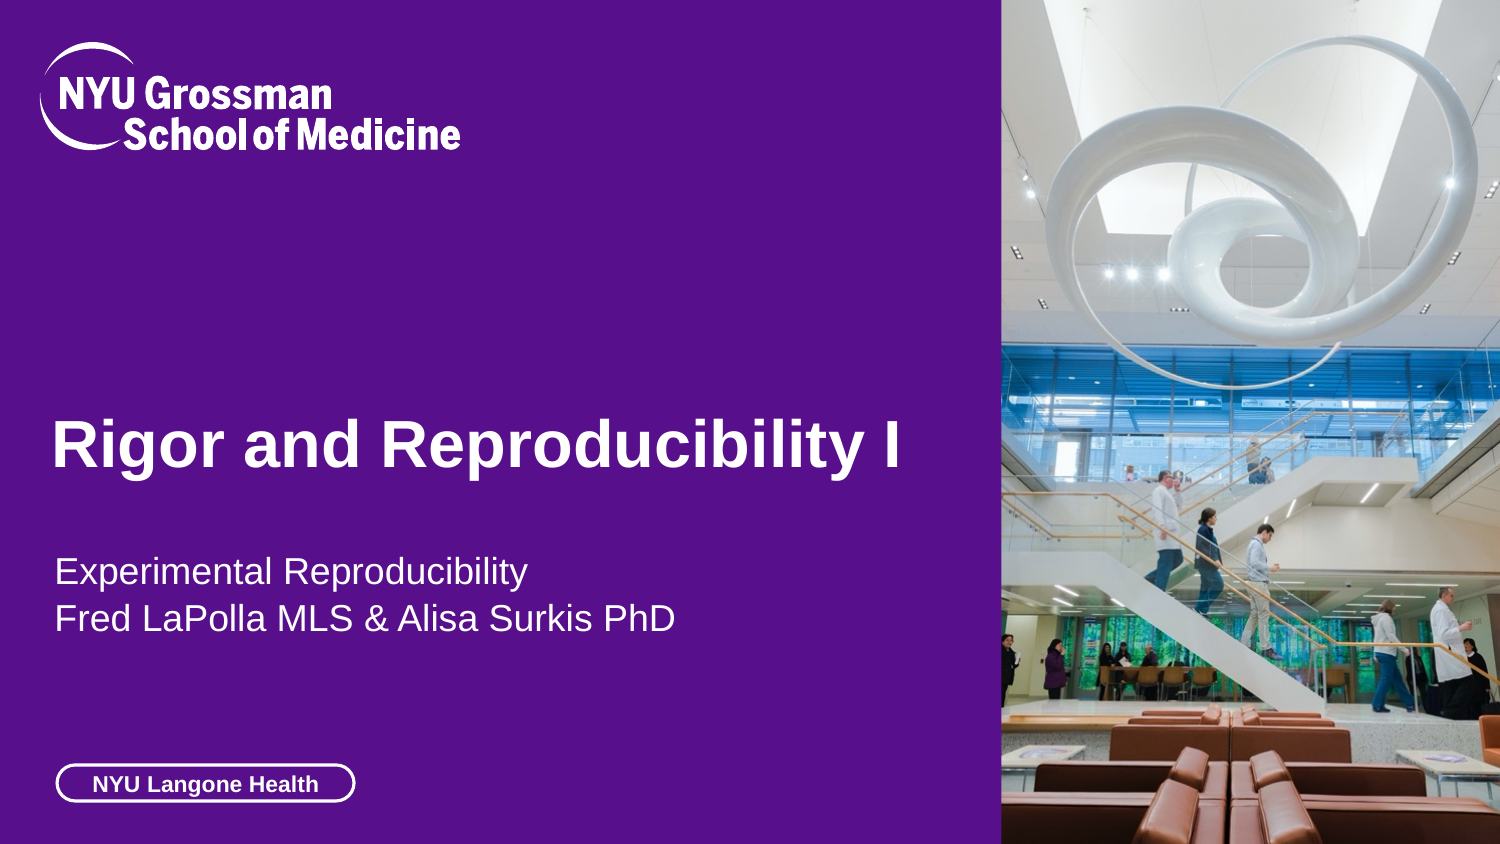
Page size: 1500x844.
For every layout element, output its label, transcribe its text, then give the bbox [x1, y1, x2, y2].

title Rigor and Reproducibility I [51, 178, 929, 481]
footer NYU Langone Health [55, 763, 356, 803]
subtitle Experimental Reproducibility Fred LaPolla MLS & Alisa Surkis PhD [54, 544, 752, 692]
picture [1001, 0, 1500, 844]
